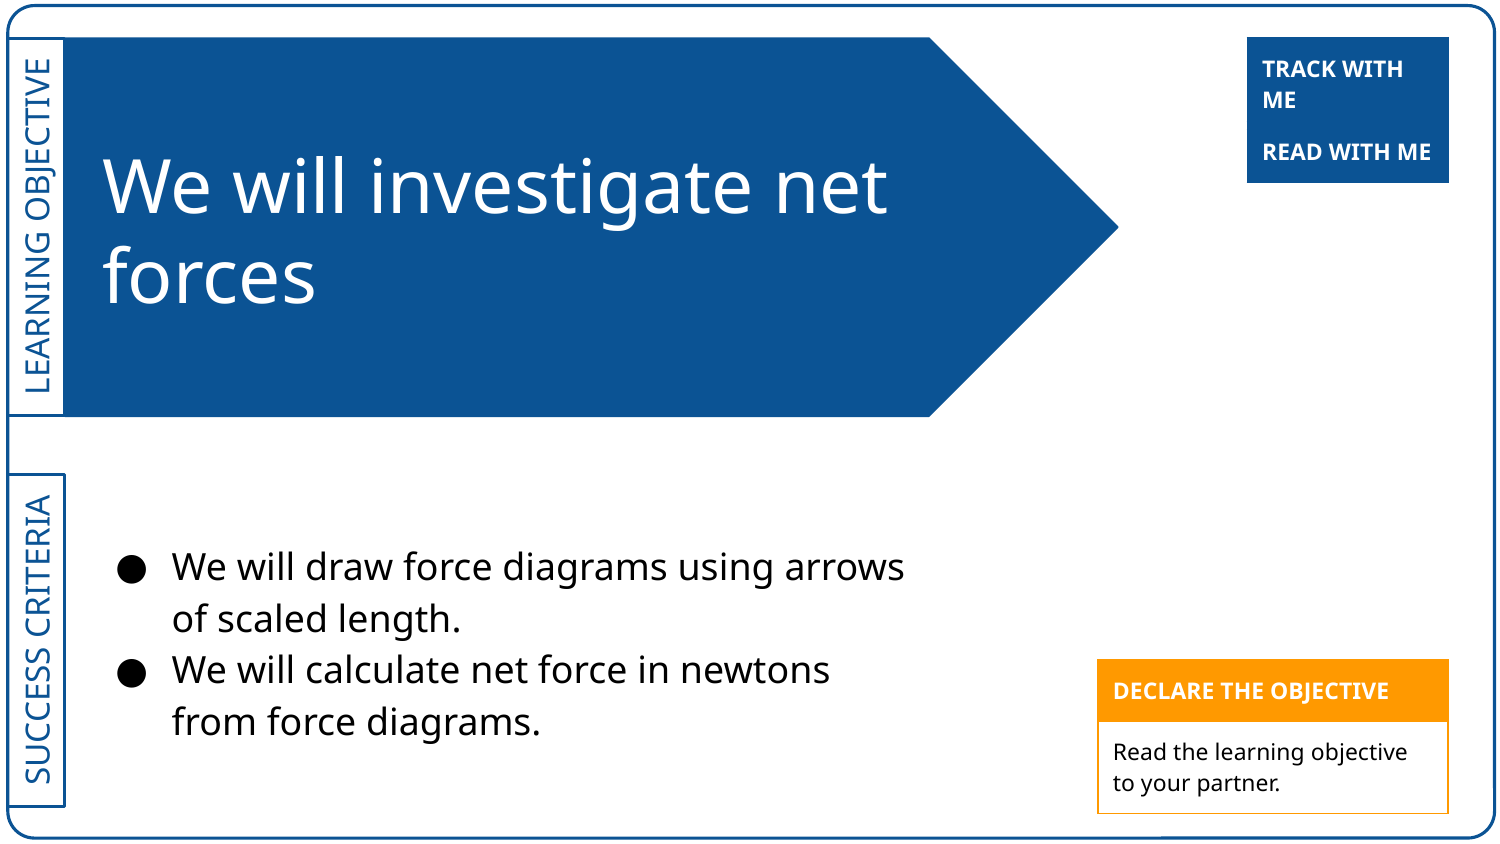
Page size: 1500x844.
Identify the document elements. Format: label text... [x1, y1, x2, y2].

title We will investigate net forces [87, 78, 918, 380]
table_cell Read the learning objective to your partner. [1099, 722, 1447, 813]
table_header DECLARE THE OBJECTIVE [1099, 661, 1447, 721]
list We will draw force diagrams using arrows of scaled length. We will calculate net force in newtons from force diagrams. [81, 474, 935, 805]
table_header TRACK WITH ME [1248, 38, 1447, 121]
table_header READ WITH ME [1248, 122, 1447, 182]
